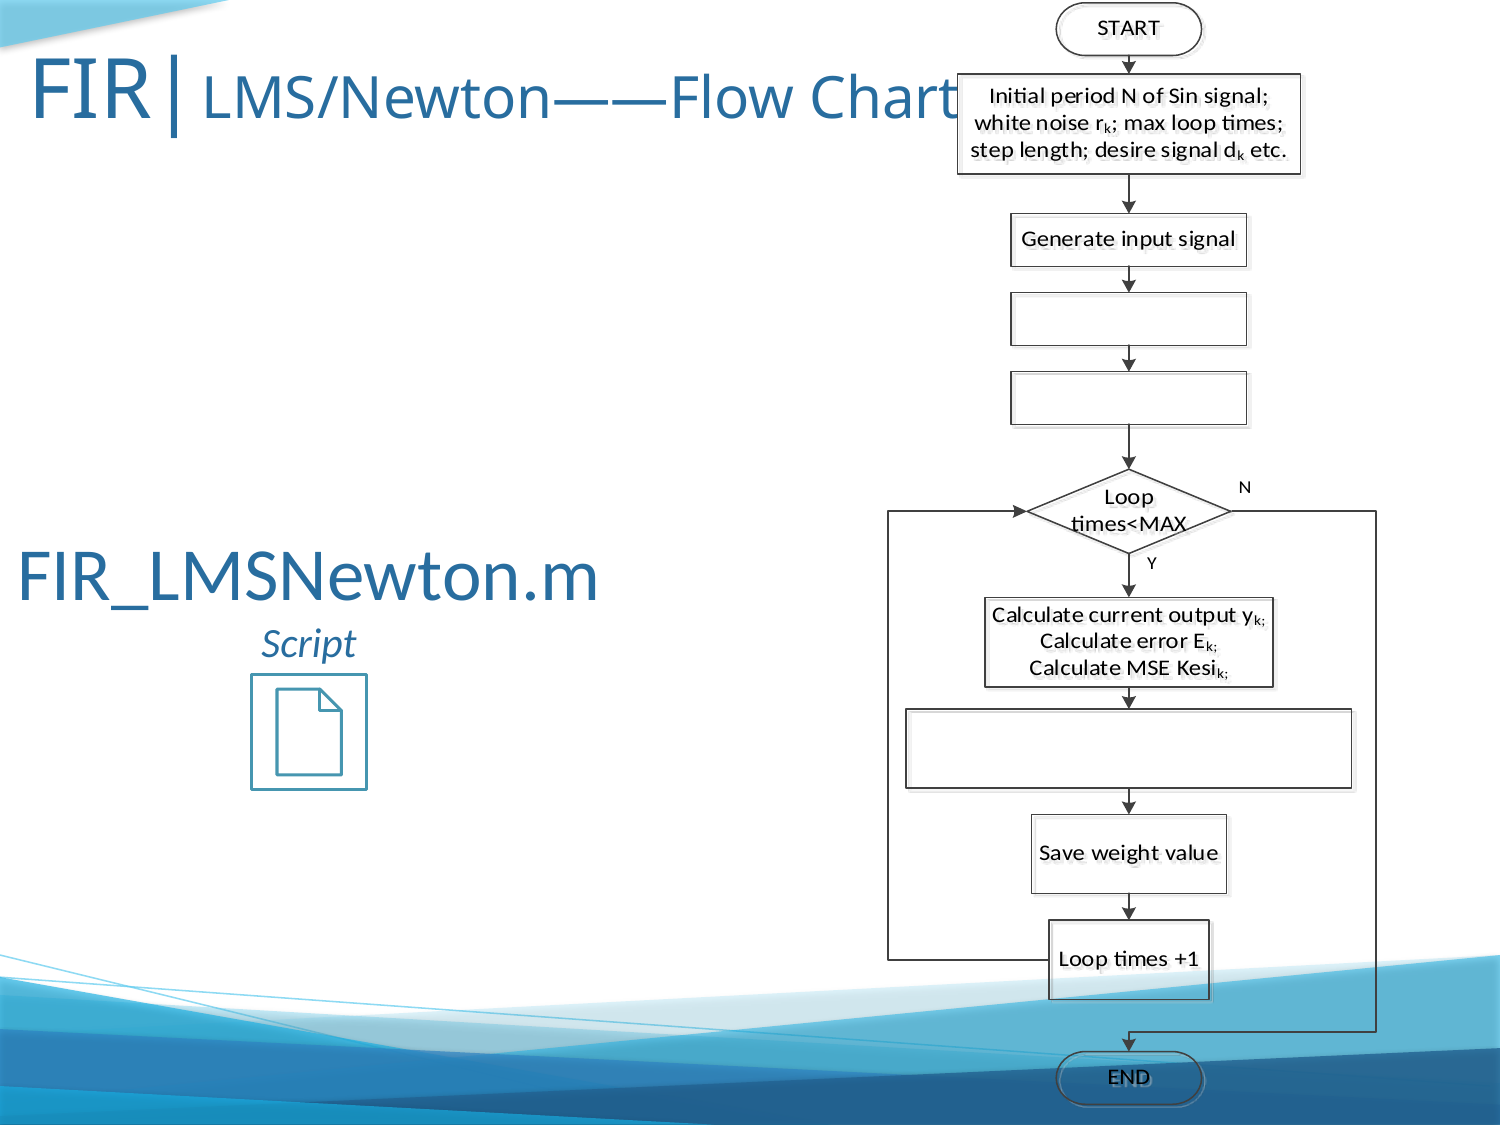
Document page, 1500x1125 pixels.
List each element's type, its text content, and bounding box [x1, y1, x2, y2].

text_box [250, 673, 368, 791]
picture [884, 0, 1378, 1108]
text_box FIR_LMSNewton.m Script [2, 518, 616, 674]
text_box FIR| LMS/Newton——Flow Chart [13, 27, 879, 190]
